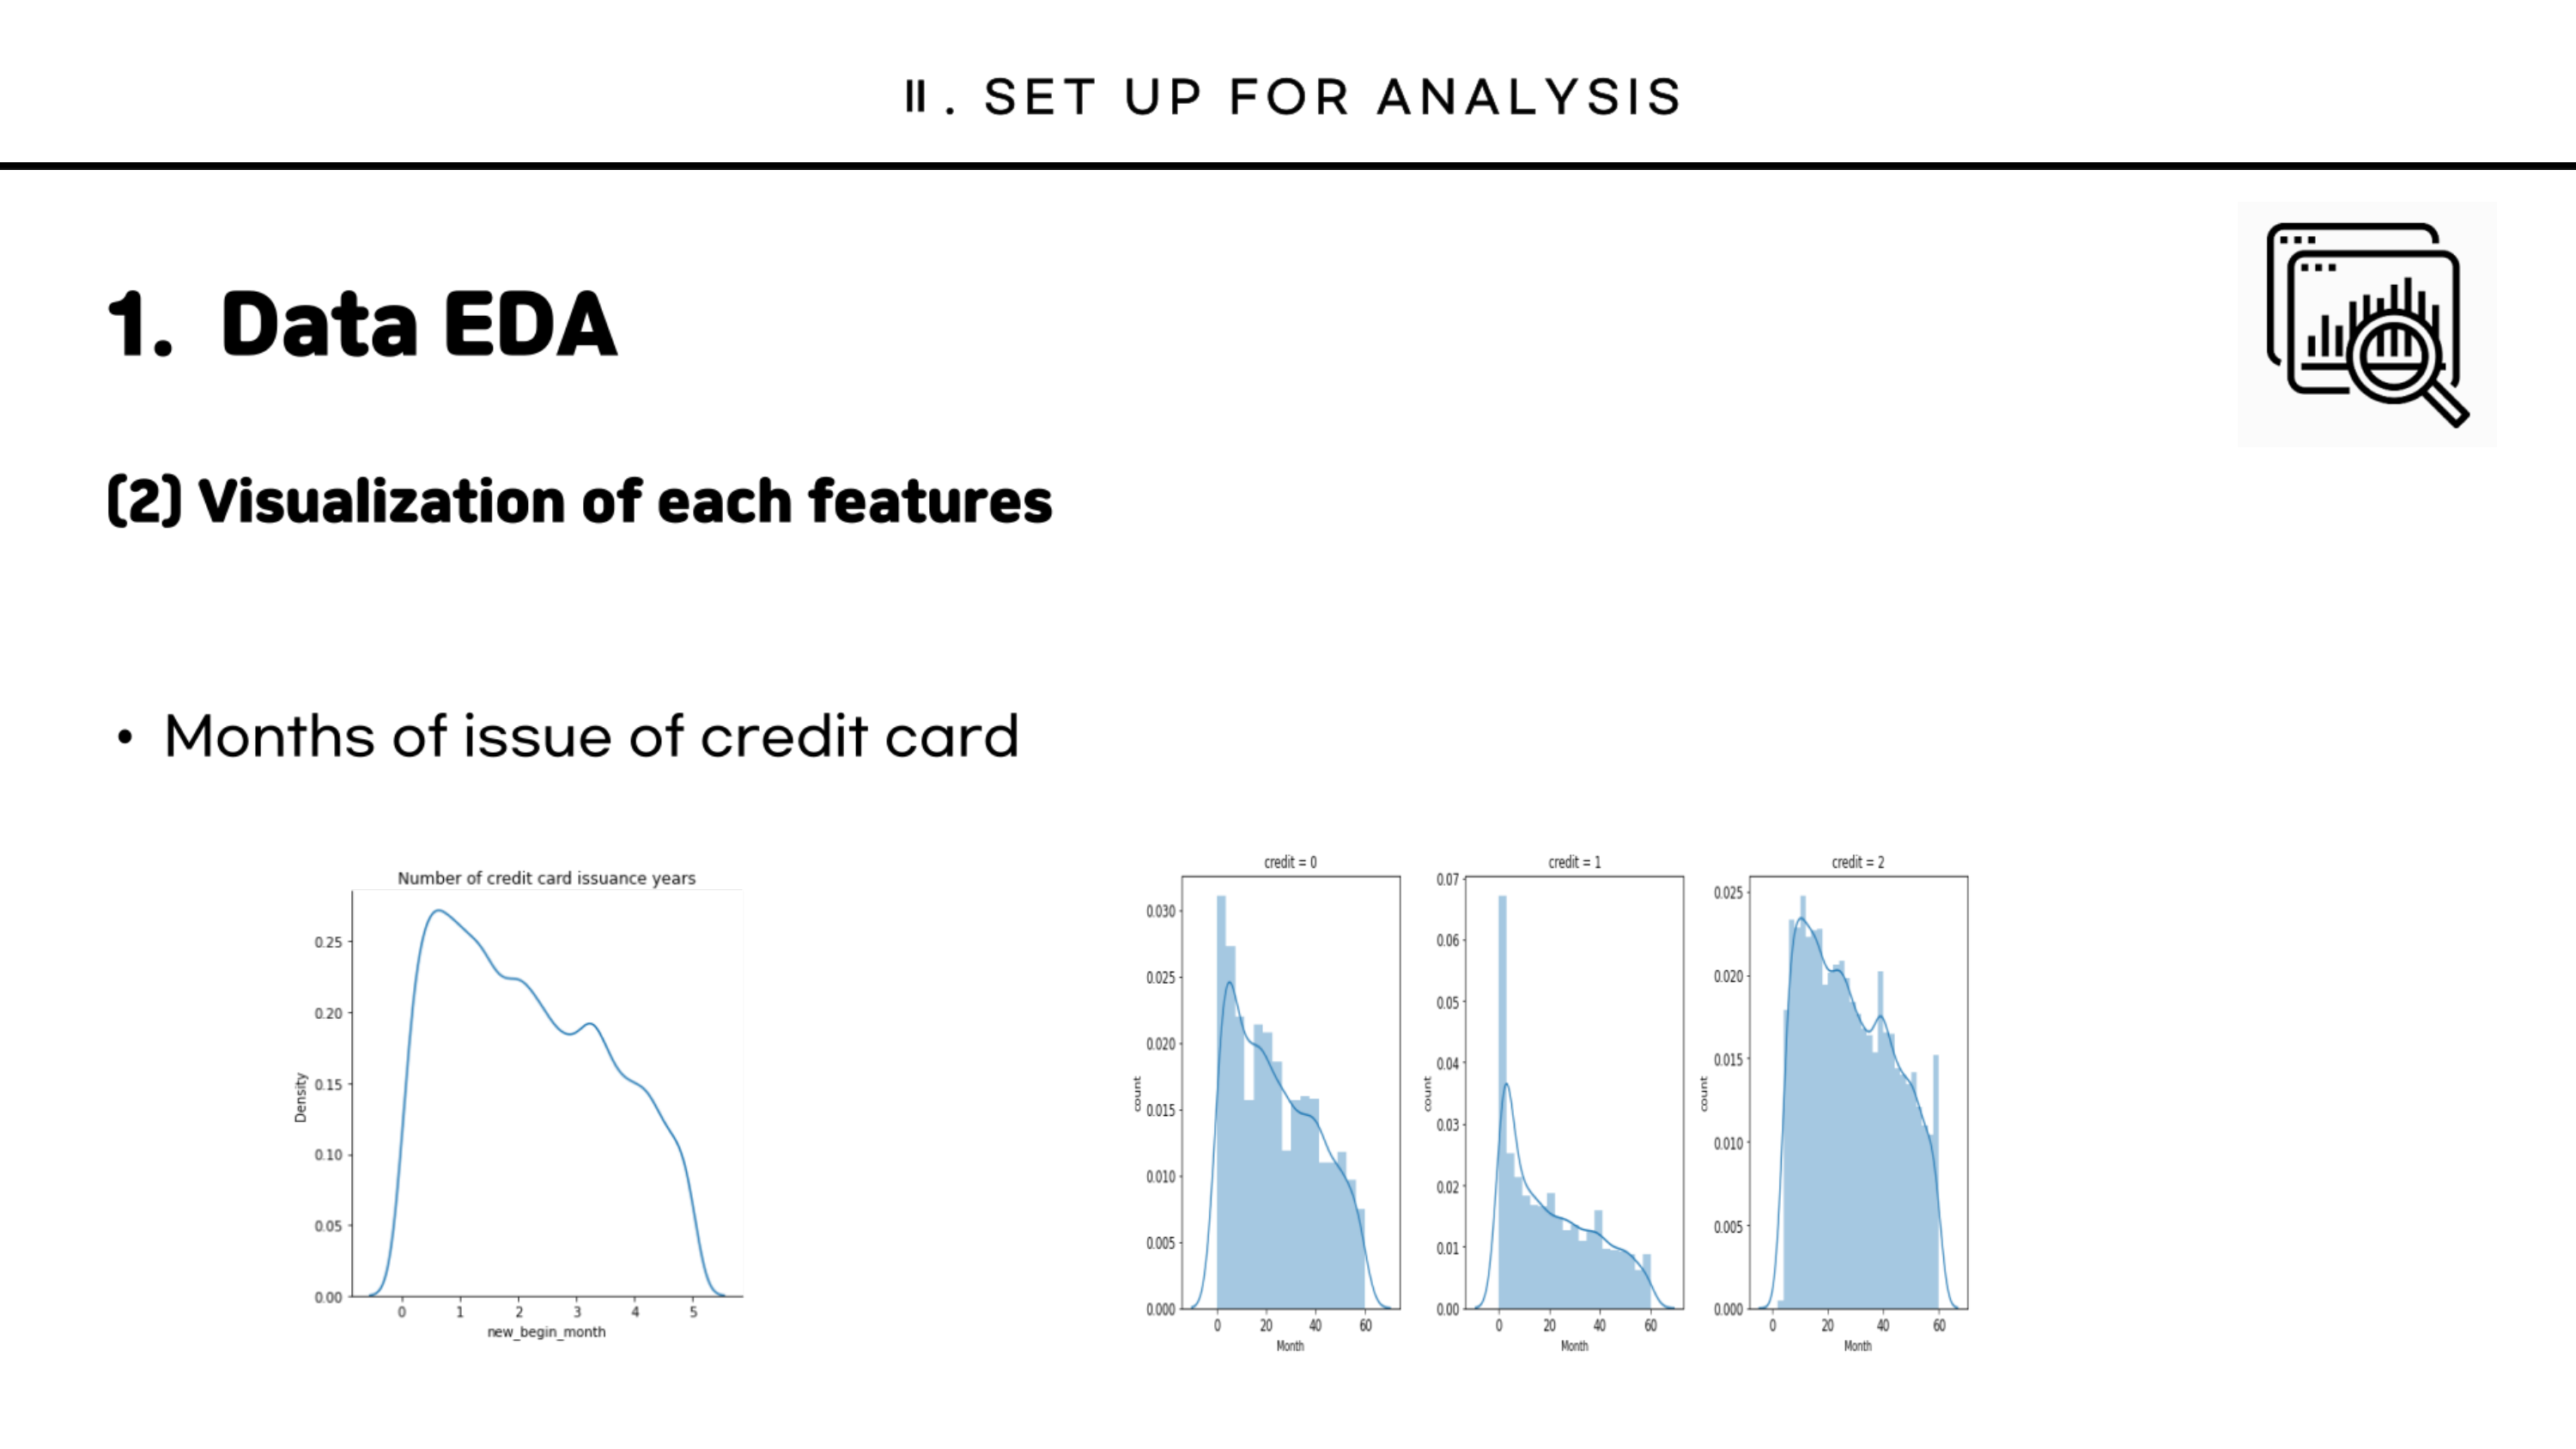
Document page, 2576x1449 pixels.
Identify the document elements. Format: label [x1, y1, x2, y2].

picture [94, 258, 654, 396]
picture [743, 66, 1691, 147]
text_box [0, 162, 2576, 170]
picture [108, 697, 1043, 783]
text_box [286, 862, 750, 1348]
text_box [2238, 202, 2497, 447]
text_box [1127, 846, 1974, 1364]
picture [98, 458, 1078, 554]
